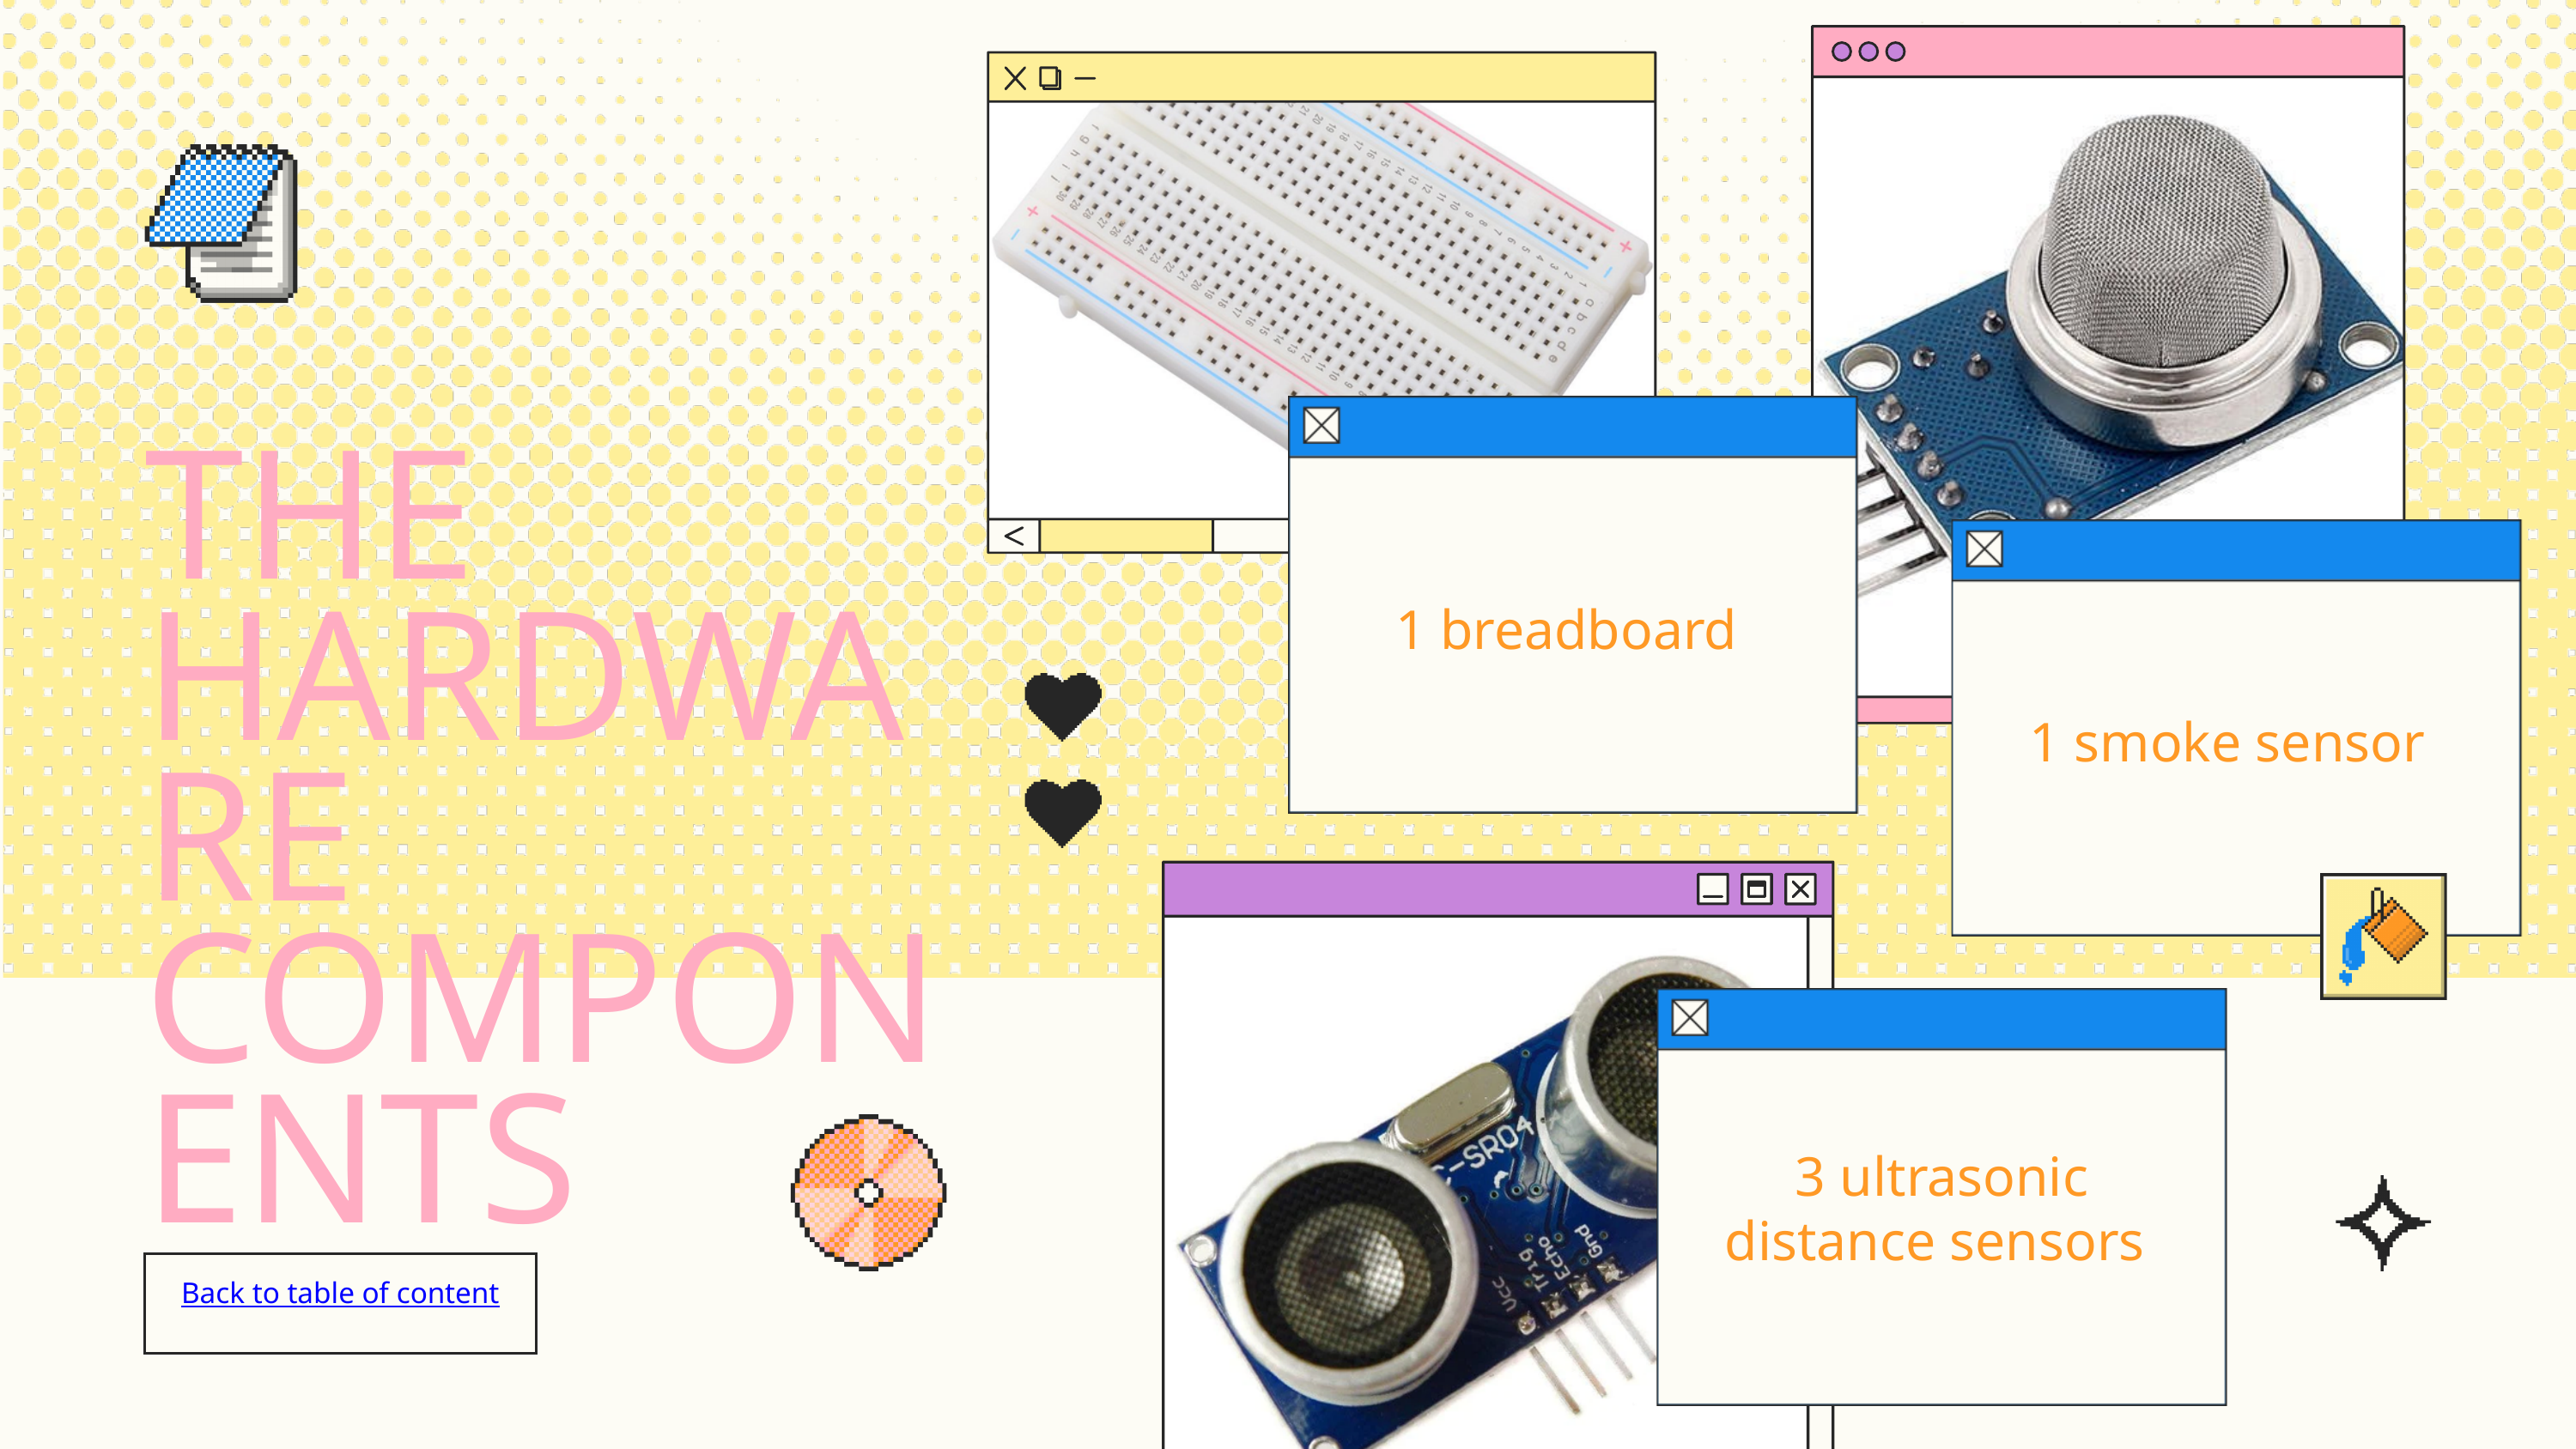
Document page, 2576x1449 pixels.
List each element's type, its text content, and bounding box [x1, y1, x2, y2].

text_box [144, 144, 298, 303]
text_box [1024, 673, 1102, 742]
text_box [3, 0, 2576, 978]
text_box [2336, 1175, 2432, 1271]
text_box 1 smoke sensor [1991, 707, 2464, 773]
text_box [1951, 519, 2523, 937]
text_box [2320, 873, 2447, 1000]
text_box [790, 1259, 947, 1271]
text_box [144, 1253, 537, 1354]
text_box 3 ultrasonic distance sensors [1838, 1142, 2178, 1271]
text_box 1 breadboard [1337, 596, 1806, 661]
text_box THE HARDWARE COMPONENTS [144, 453, 947, 1259]
text_box [1838, 988, 2228, 1406]
text_box [1287, 396, 1859, 814]
text_box [1024, 779, 1102, 848]
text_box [987, 51, 1657, 555]
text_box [1161, 860, 1835, 1449]
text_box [1810, 24, 2406, 724]
